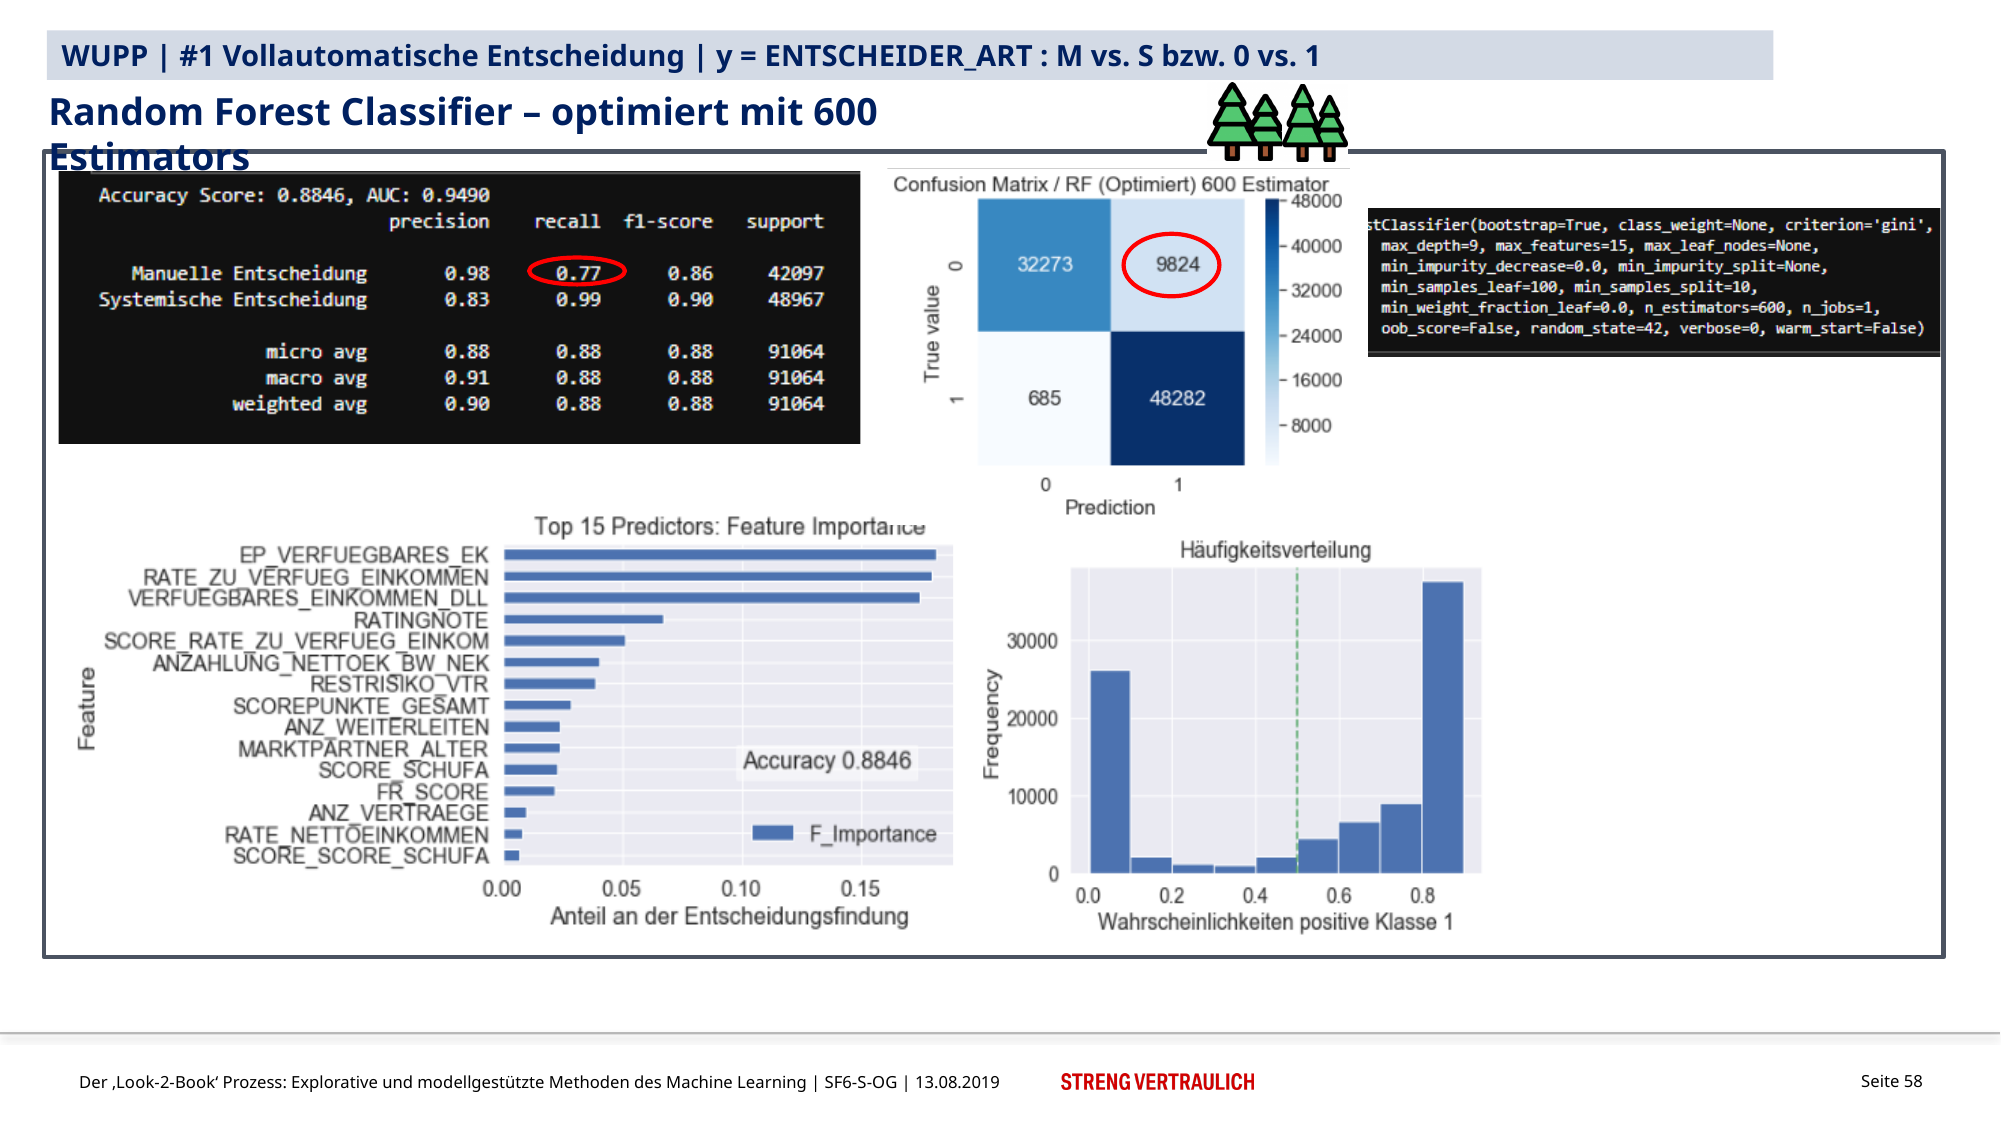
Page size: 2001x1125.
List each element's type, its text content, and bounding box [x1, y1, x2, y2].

picture [976, 532, 1490, 940]
picture [1367, 207, 1941, 357]
text_box [42, 149, 1946, 959]
picture [1061, 1073, 1254, 1090]
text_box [1207, 82, 1351, 163]
picture [71, 168, 1351, 936]
text_box Random Forest Classifier – optimiert mit 600 Estimators [33, 80, 966, 186]
text_box WUPP | #1 Vollautomatische Entscheidung | y = ENTSCHEIDER_ART : M vs. S bzw. 0 vs. 1 [46, 30, 1774, 80]
picture [58, 171, 861, 444]
